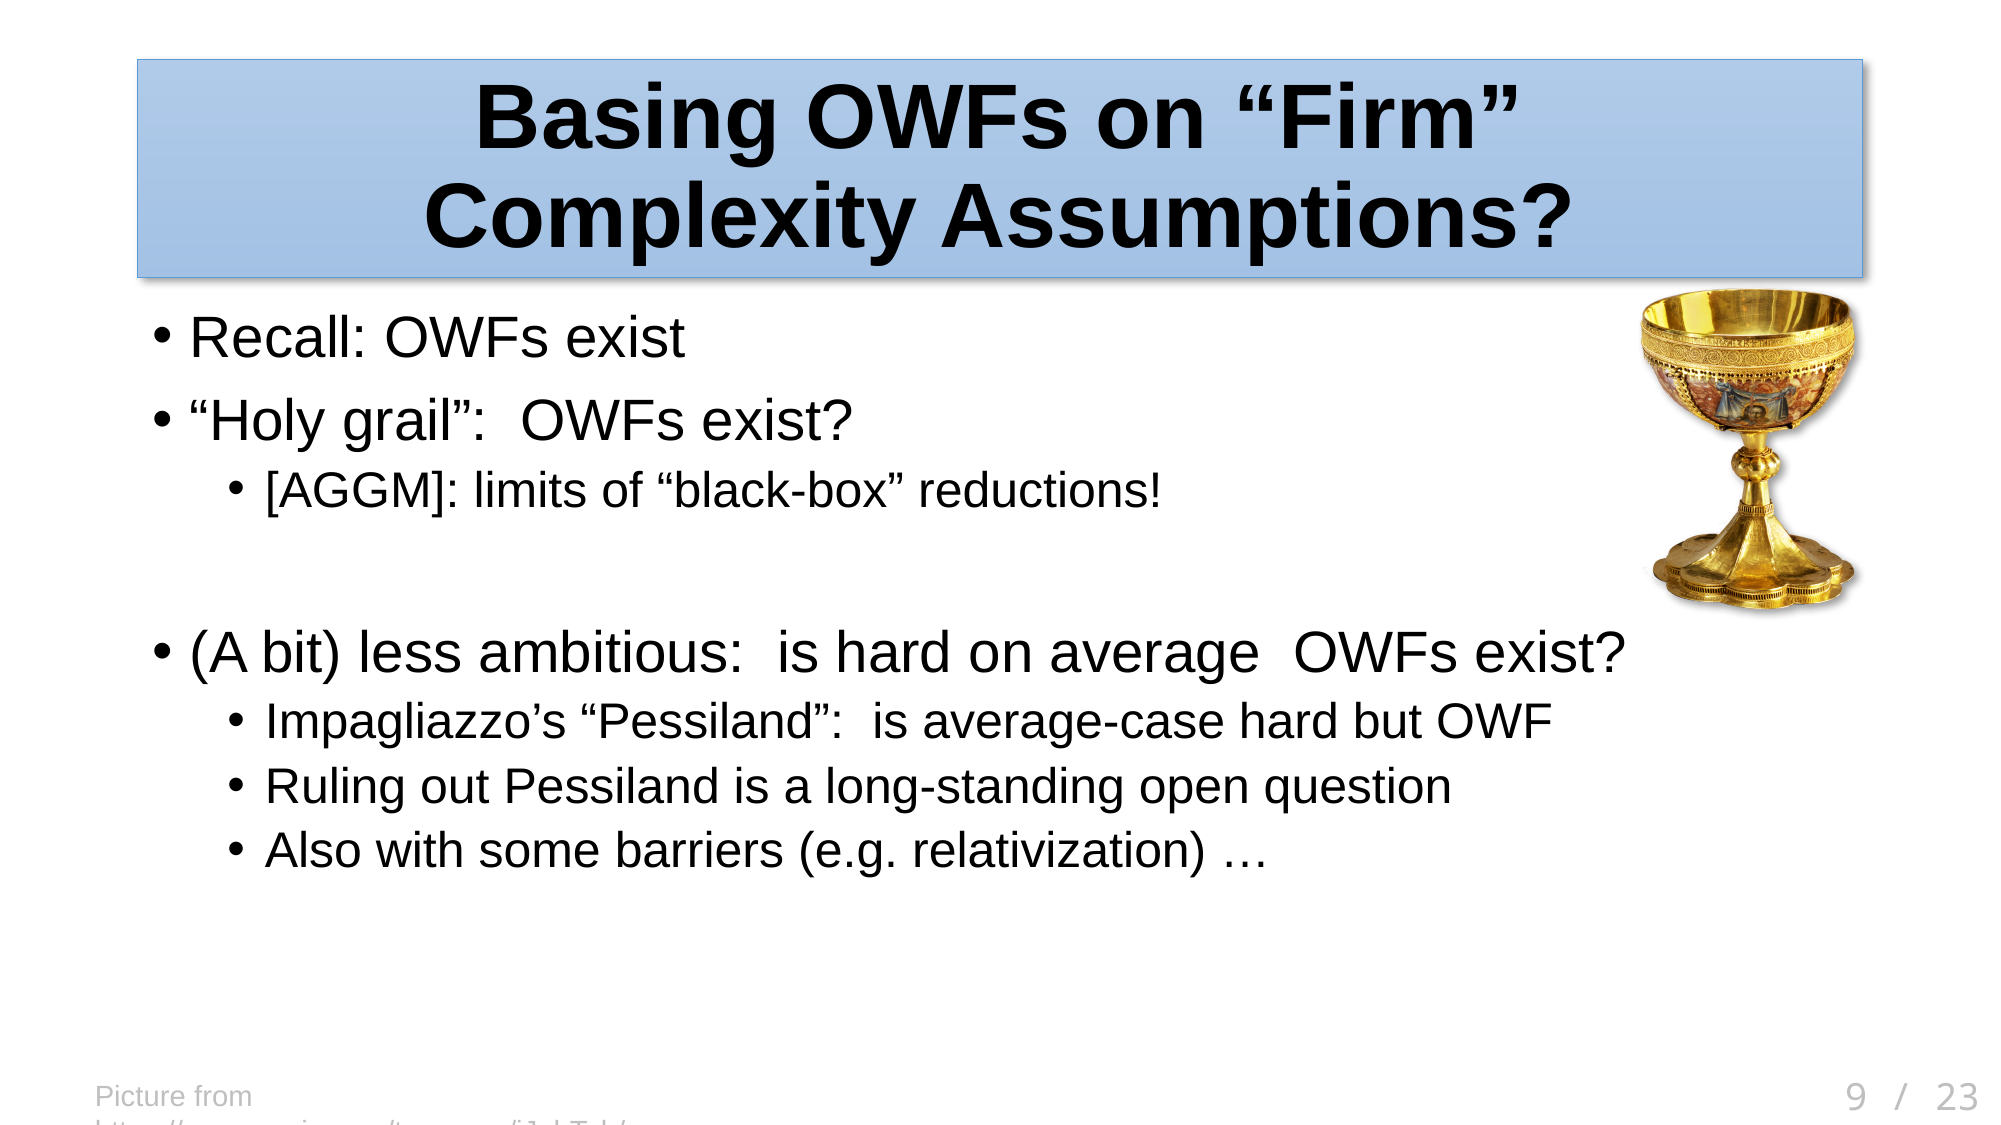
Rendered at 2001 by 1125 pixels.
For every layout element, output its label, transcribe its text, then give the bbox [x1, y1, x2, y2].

title Basing OWFs on “Firm” Complexity Assumptions? [137, 59, 1863, 278]
picture [1640, 288, 1863, 610]
text_box Picture from https://www.pngix.com/transpng/iJohTob/ [80, 1070, 805, 1125]
text_box 9 / 23 [1807, 1065, 2000, 1125]
